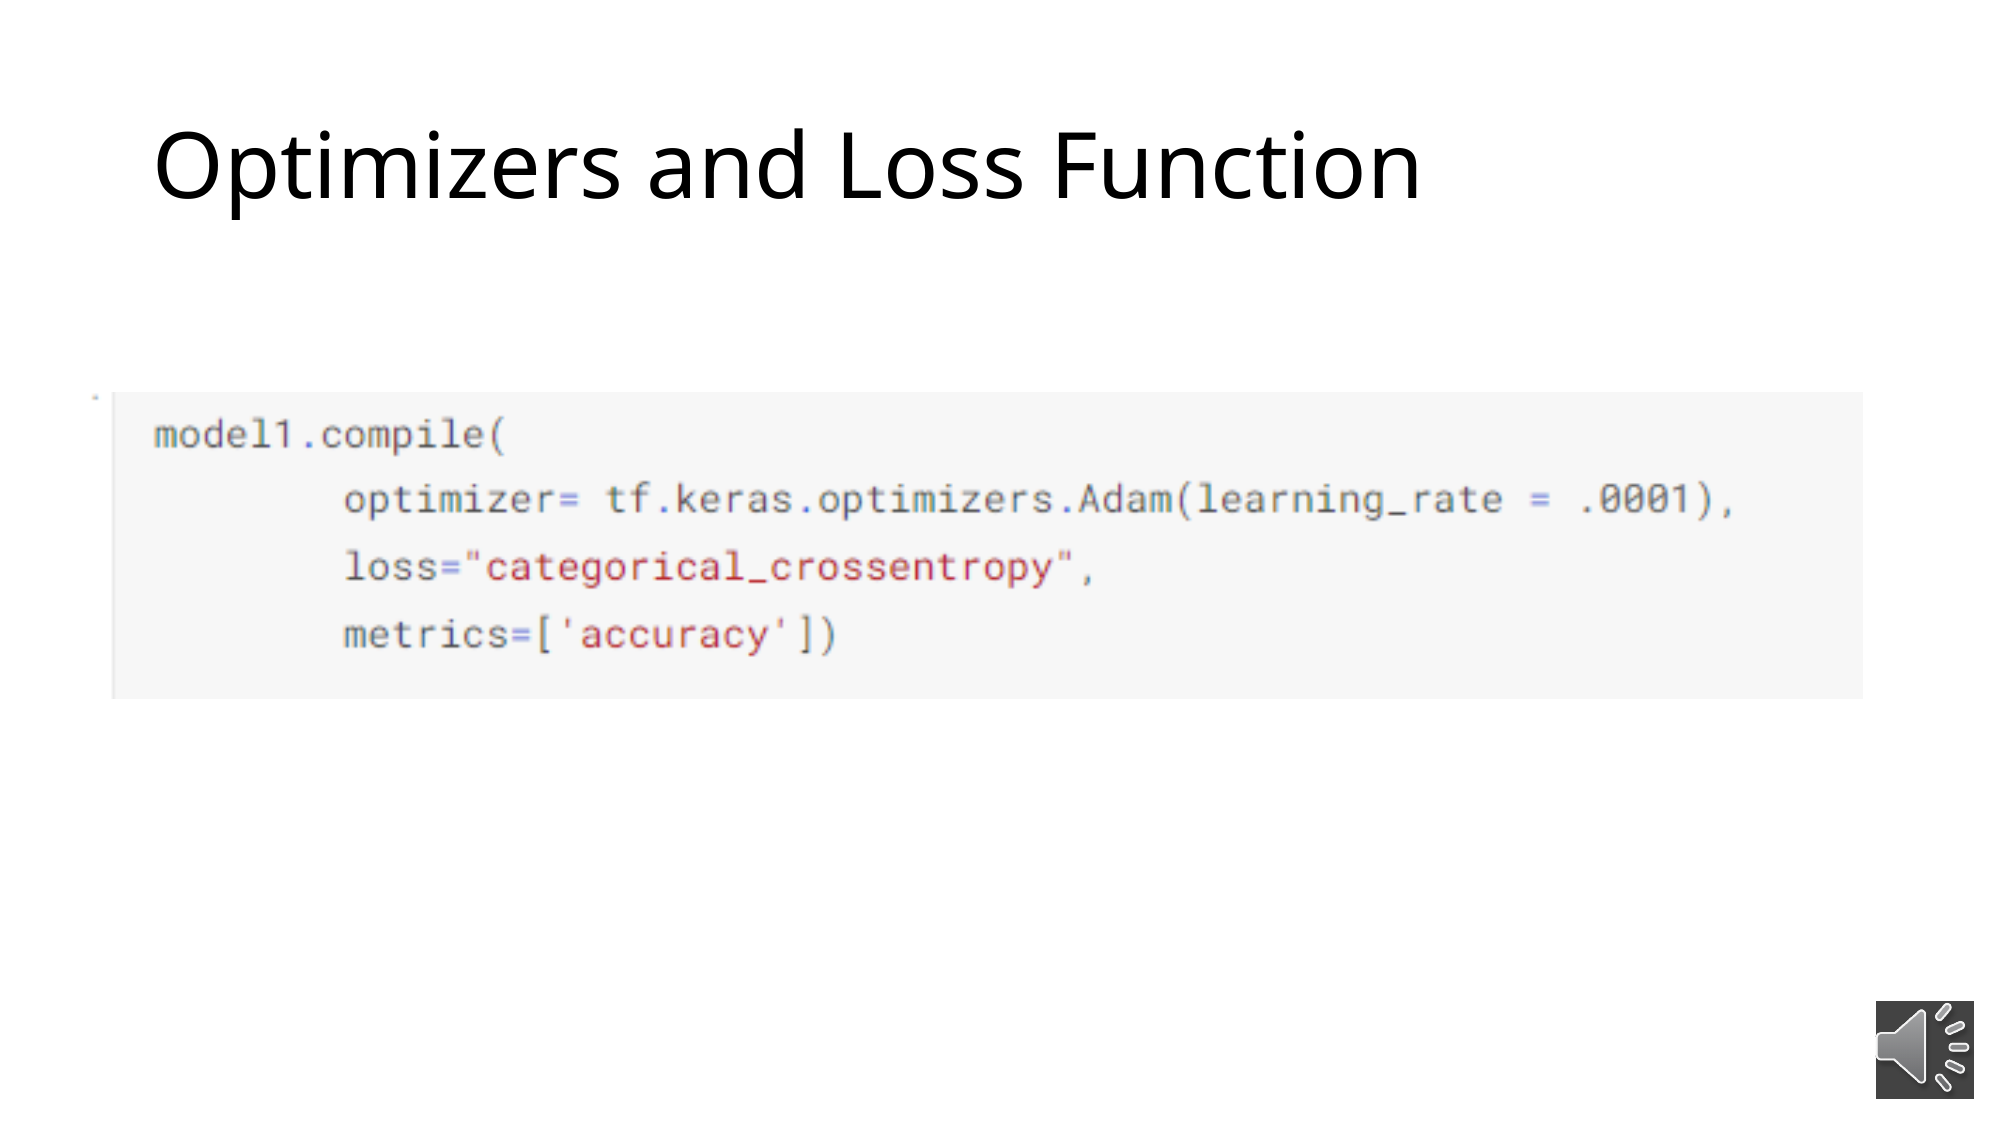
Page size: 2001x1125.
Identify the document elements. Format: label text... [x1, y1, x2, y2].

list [82, 391, 1863, 699]
title Optimizers and Loss Function [137, 59, 1863, 278]
picture [1874, 999, 1975, 1100]
